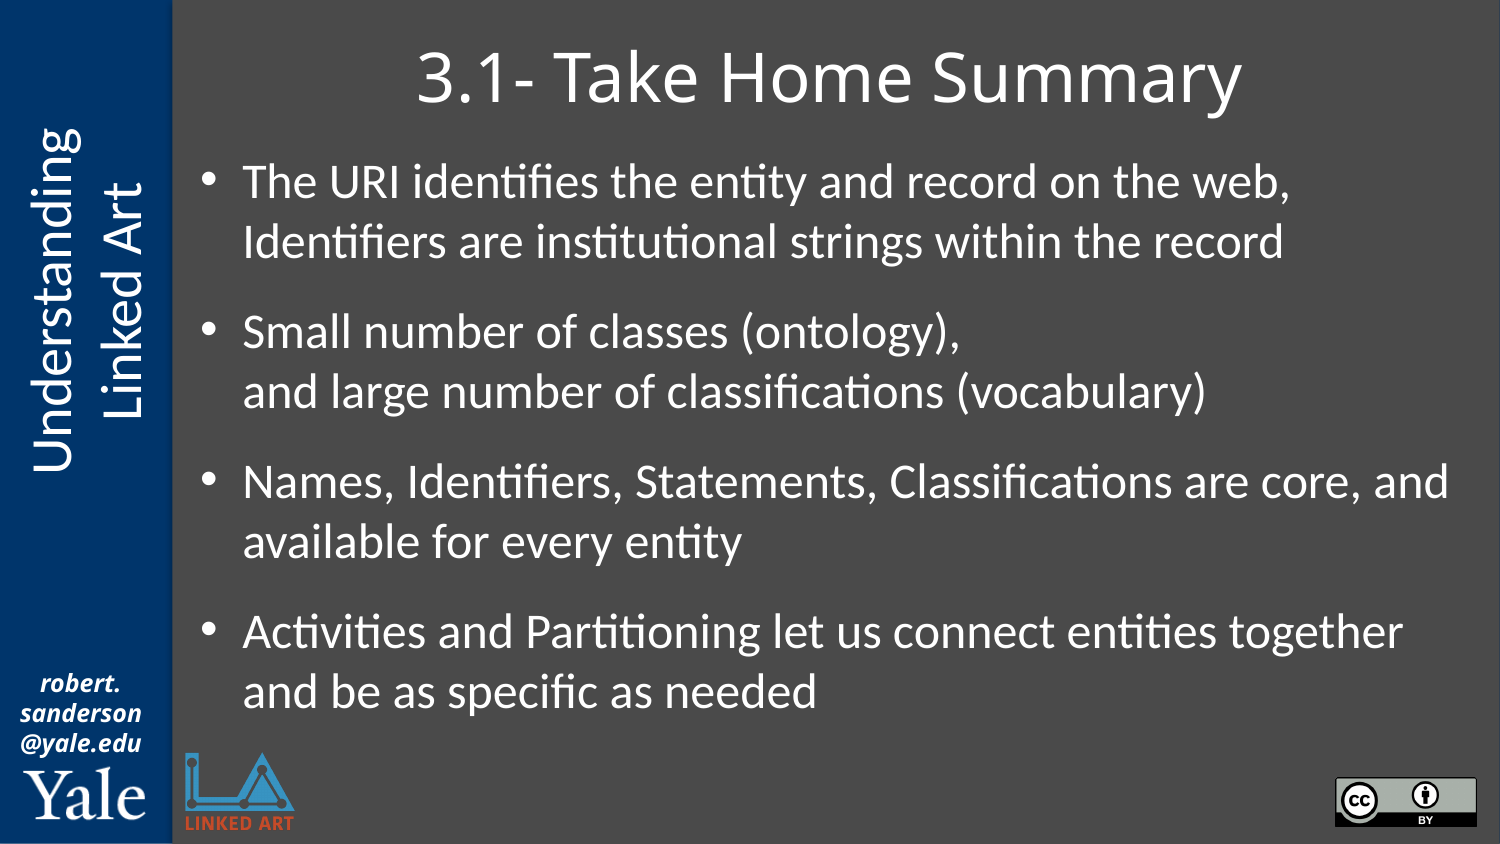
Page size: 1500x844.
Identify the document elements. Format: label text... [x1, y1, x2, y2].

list The URI identifies the entity and record on the web, Identifiers are institutional strings within the record Small number of classes (ontology), and large number of classifications (vocabulary) Names, Identifiers, Statements, Classifications are core, and available for every entity Activities and Partitioning let us connect entities together and be as specific as needed [185, 140, 1477, 750]
picture [1335, 777, 1477, 827]
picture [184, 752, 295, 844]
title 3.1- Take Home Summary [183, 9, 1477, 141]
picture [23, 731, 149, 844]
